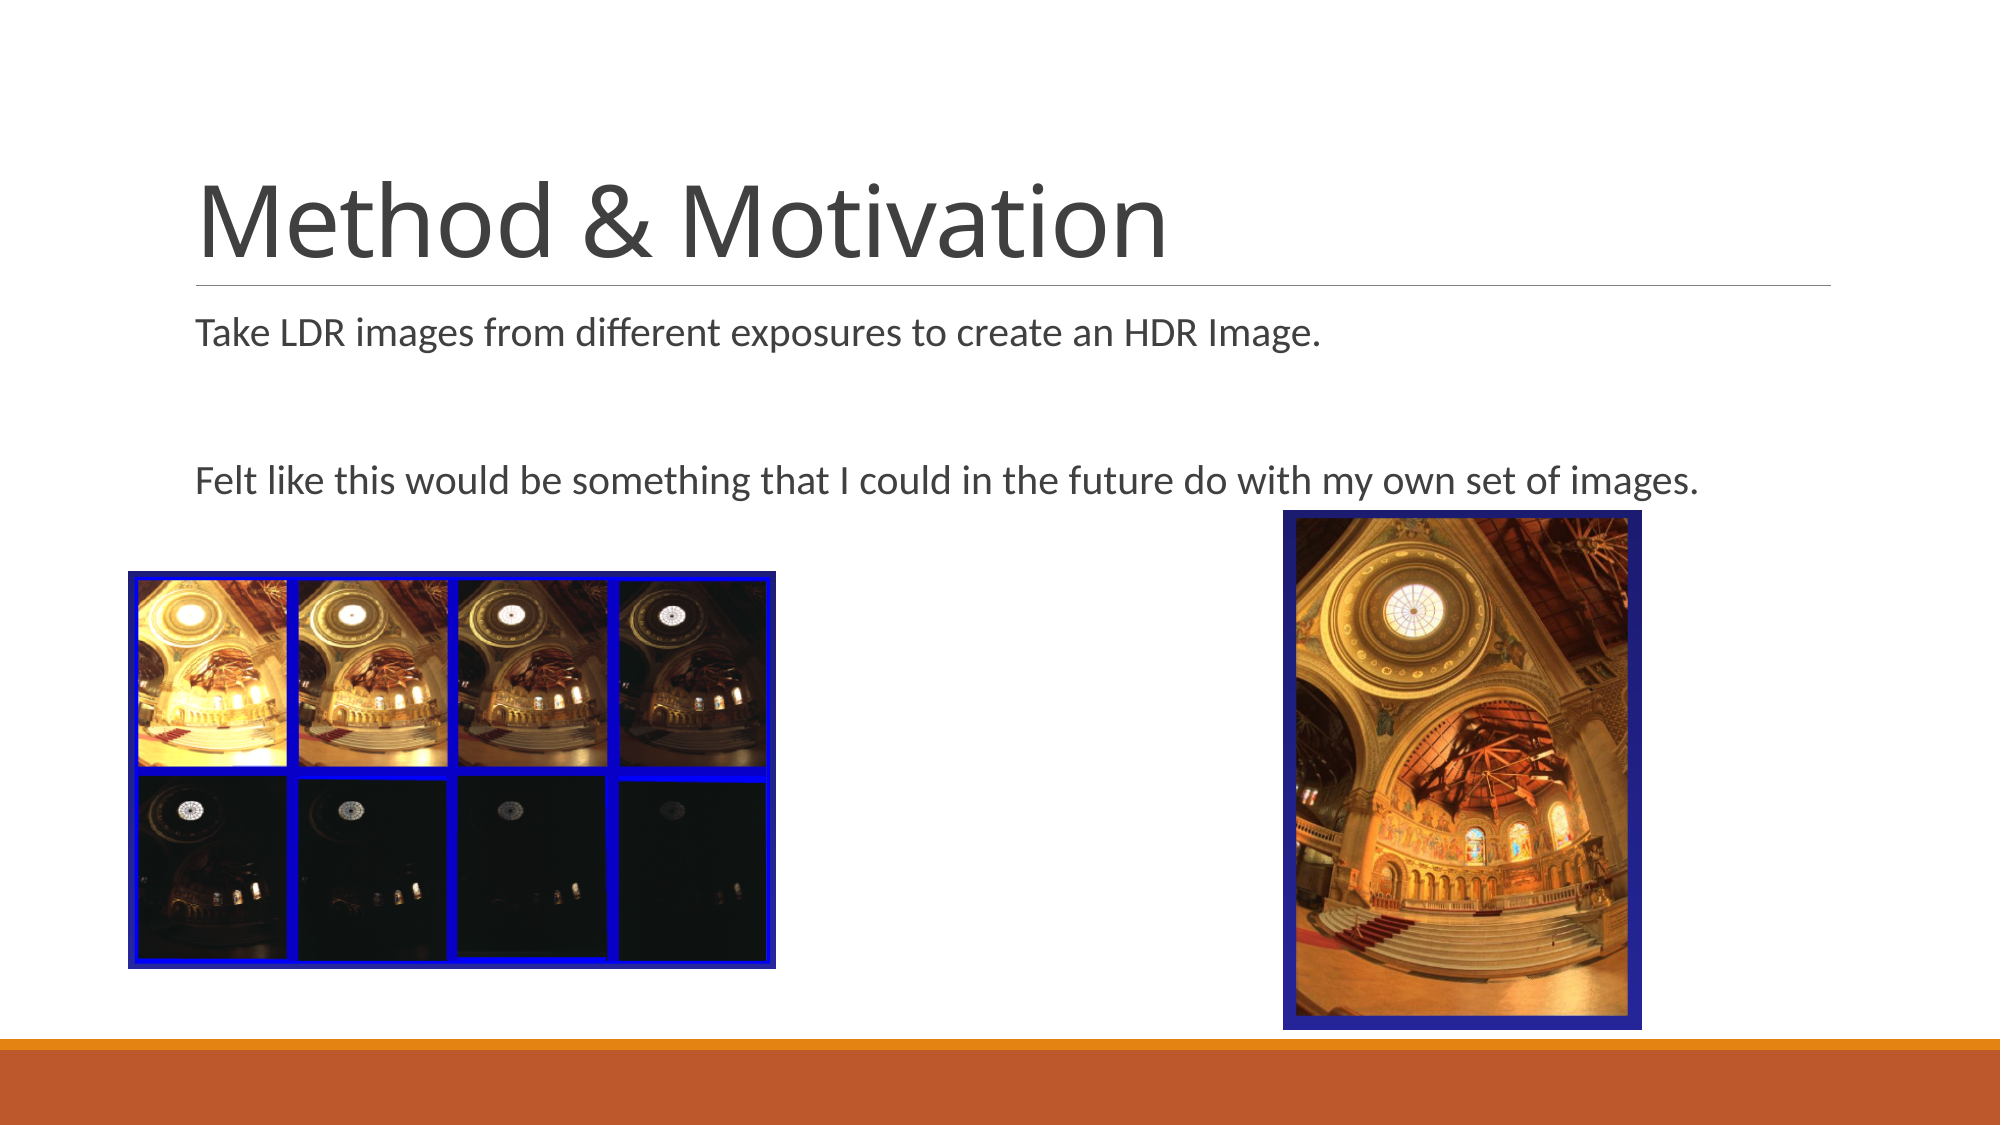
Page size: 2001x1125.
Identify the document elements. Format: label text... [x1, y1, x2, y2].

list Take LDR images from different exposures to create an HDR Image. Felt like this would be something that I could in the future do with my own set of images. [180, 302, 1830, 963]
picture [128, 571, 776, 969]
picture [1282, 509, 1642, 1030]
title Method & Motivation [180, 47, 1830, 285]
